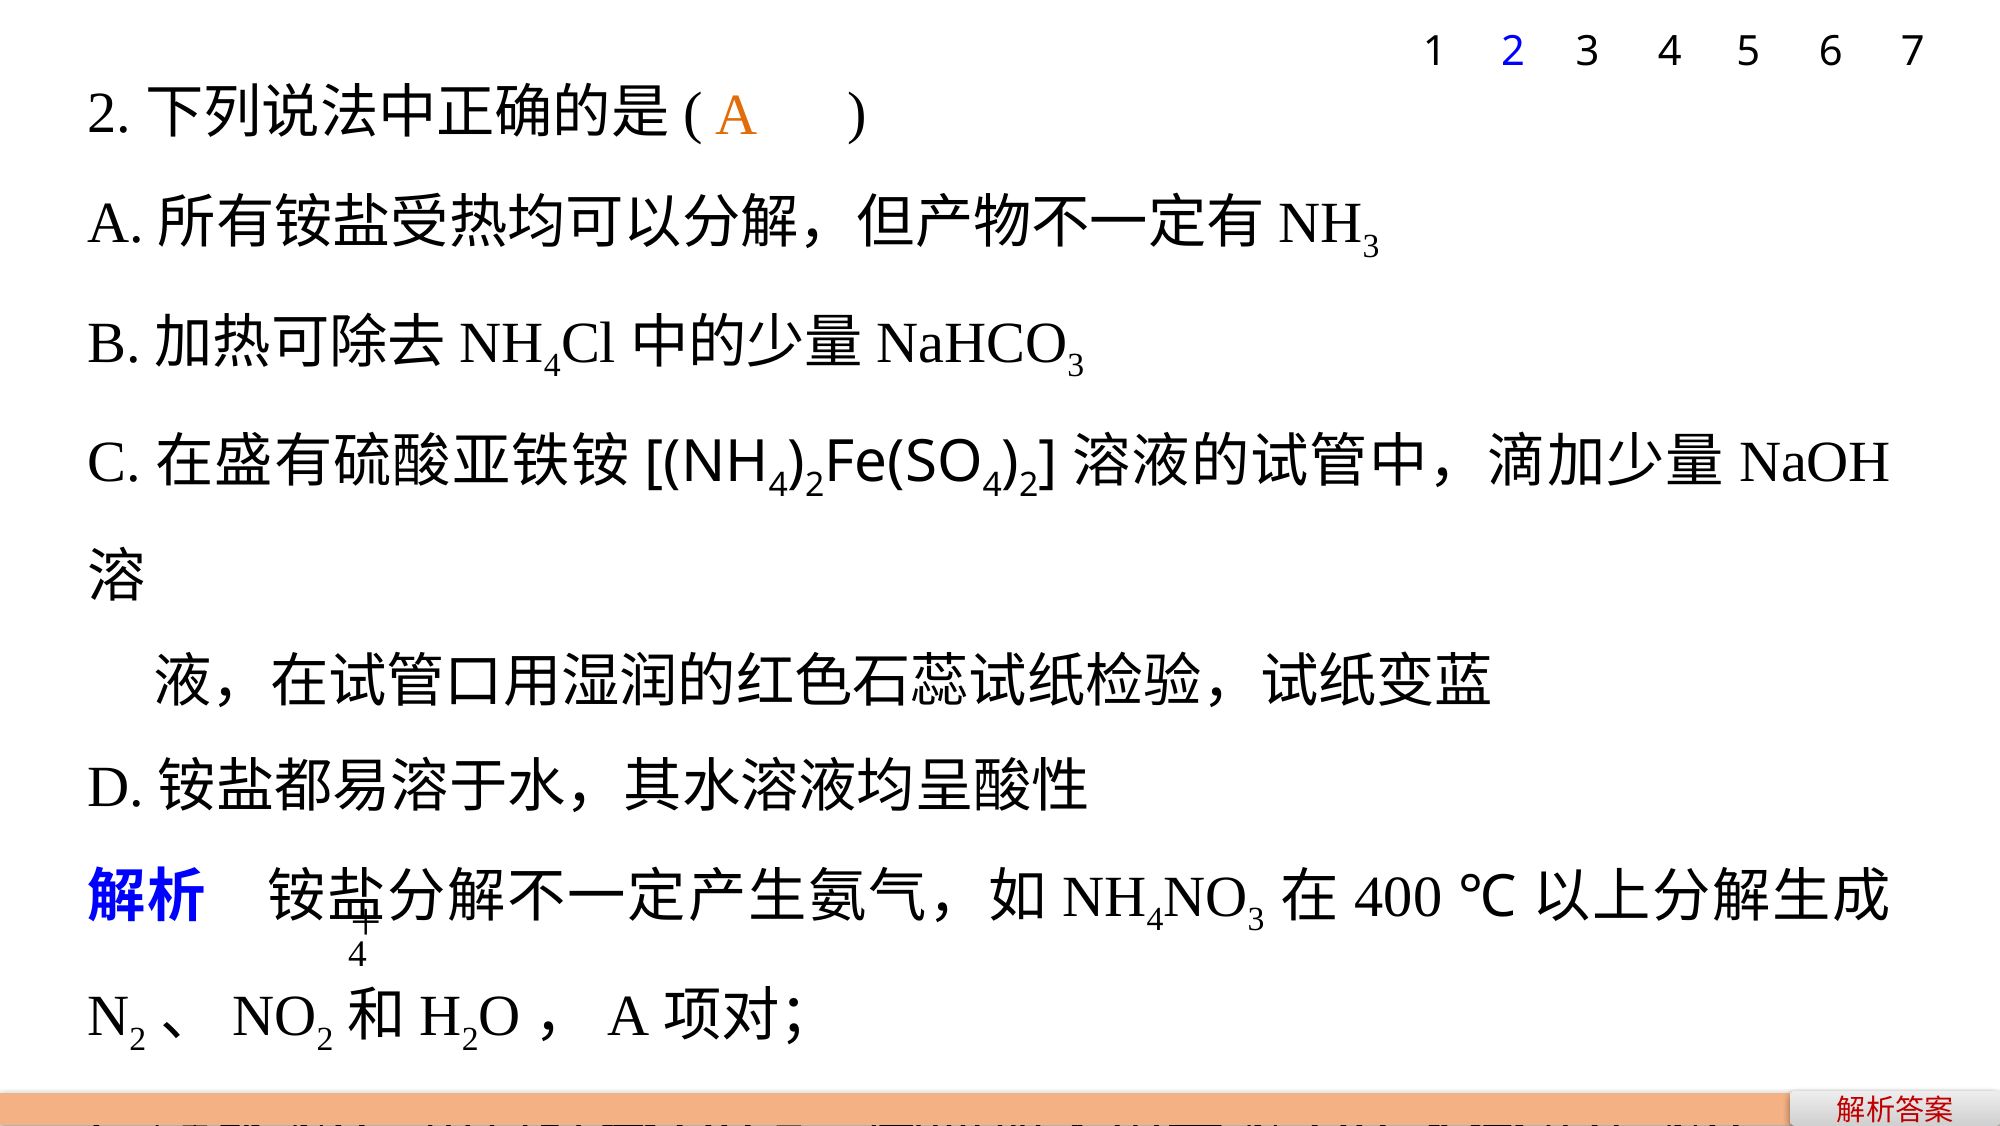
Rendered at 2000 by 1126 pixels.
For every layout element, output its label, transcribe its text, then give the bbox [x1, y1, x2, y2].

text_box [0, 1092, 1787, 1126]
text_box 3 [1562, 1, 1620, 97]
text_box A [700, 33, 773, 154]
text_box 解析答案 [1788, 1089, 2000, 1126]
text_box 4 [1636, 1, 1702, 97]
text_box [347, 889, 423, 1007]
text_box 2 [1483, 1, 1546, 97]
text_box 5 [1715, 1, 1781, 97]
text_box 2.下列说法中正确的是( ) A.所有铵盐受热均可以分解，但产物不一定有NH3 B.加热可除去NH4Cl中的少量NaHCO3 C.在盛有硫酸亚铁铵[(NH4)2Fe(SO4)2]溶液的试管中，滴加少量NaOH溶 液，在试管口用湿润的红色石蕊试纸检验，试纸变蓝 D.铵盐都易溶于水，其水溶液均呈酸性 解析 铵盐分解不一定产生氨气，如NH4NO3在400 ℃以上分解生成N2、NO2和H2O，A项对； Fe2＋比NH 更易结合OH－，因而加入少量NaOH不会产生NH3，C项错； NH4HCO3、(NH4)2S等溶液均呈碱性，D项错。 [67, 29, 1925, 1091]
text_box 6 [1797, 1, 1863, 97]
text_box 7 [1879, 1, 1945, 96]
text_box 1 [1401, 1, 1467, 97]
